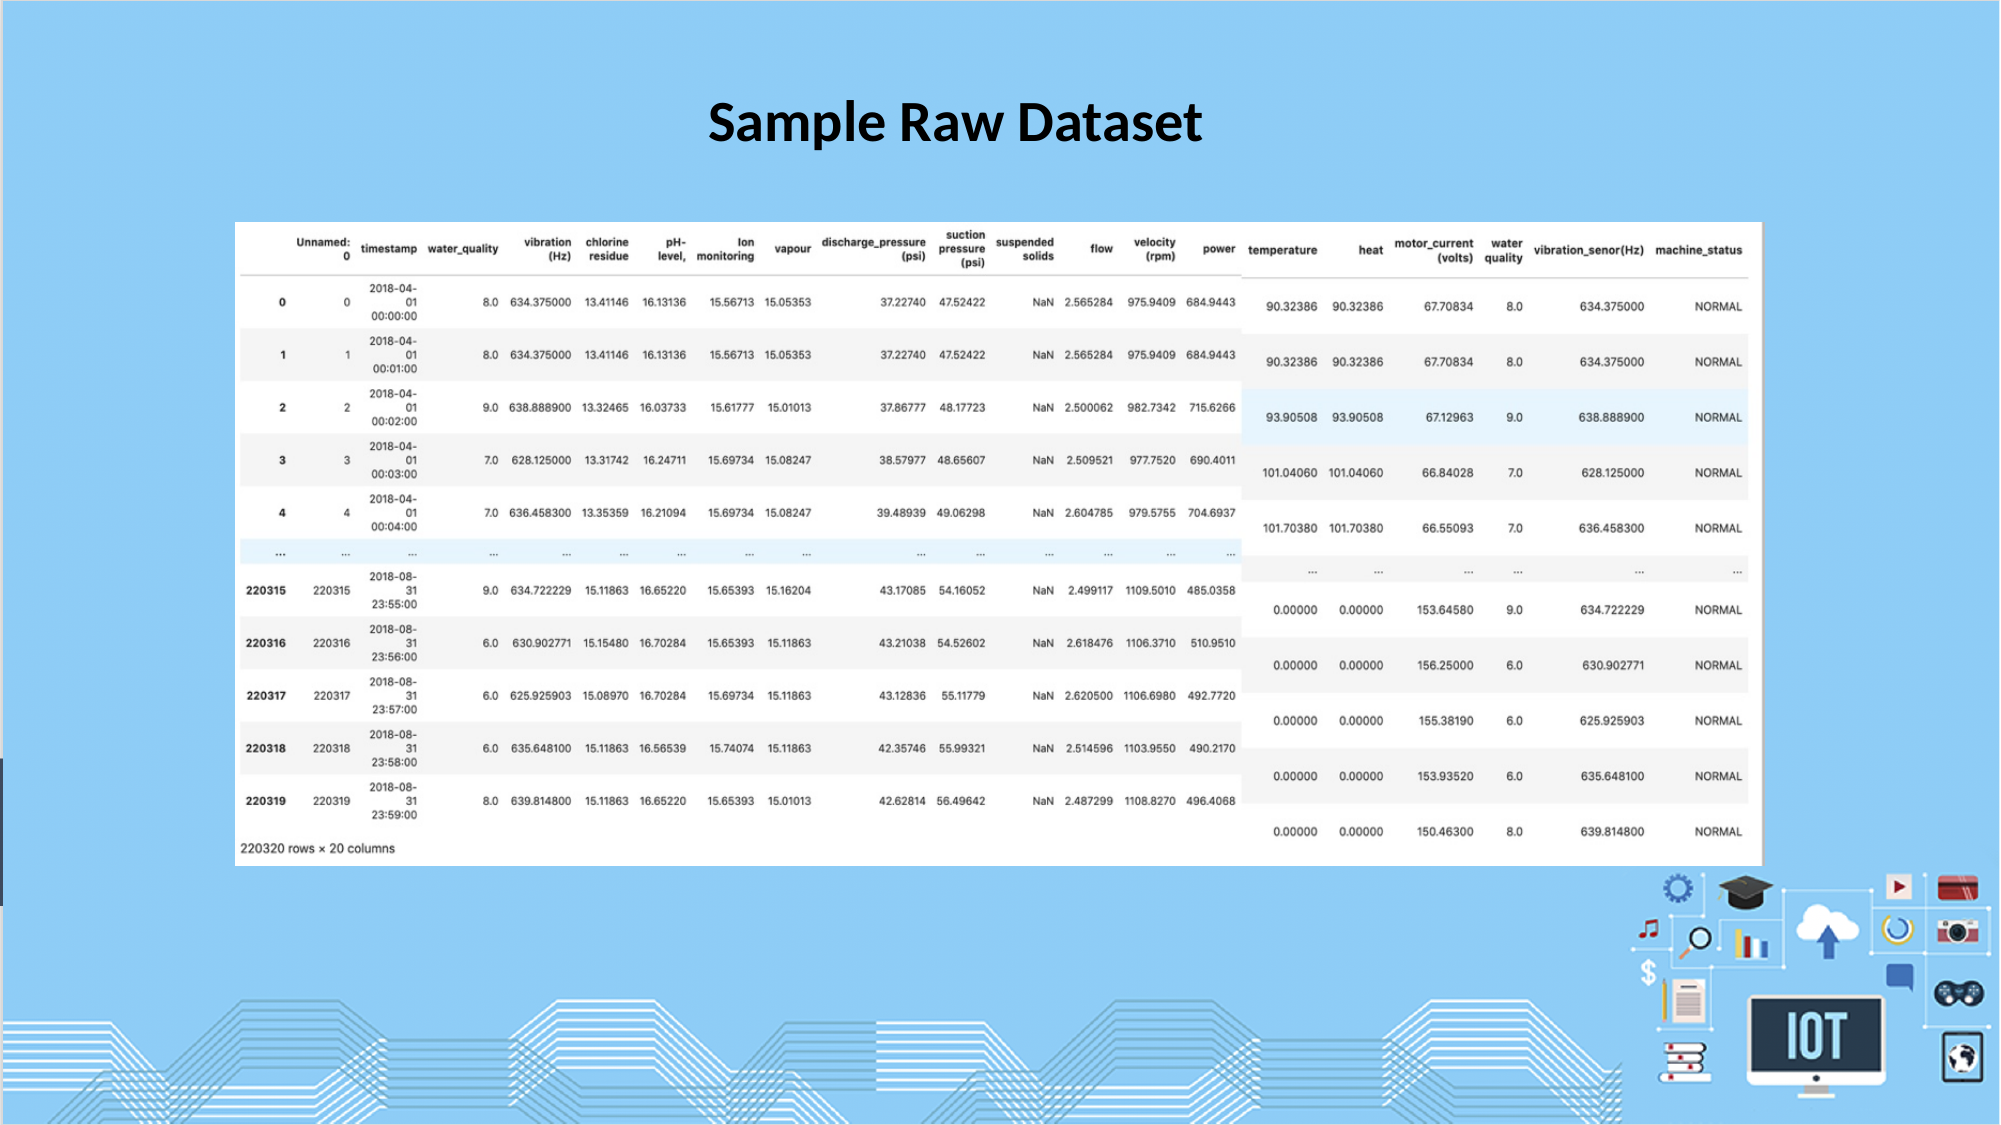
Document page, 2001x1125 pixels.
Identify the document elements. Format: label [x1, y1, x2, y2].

list [0, 0, 2000, 1125]
picture [235, 223, 1765, 866]
